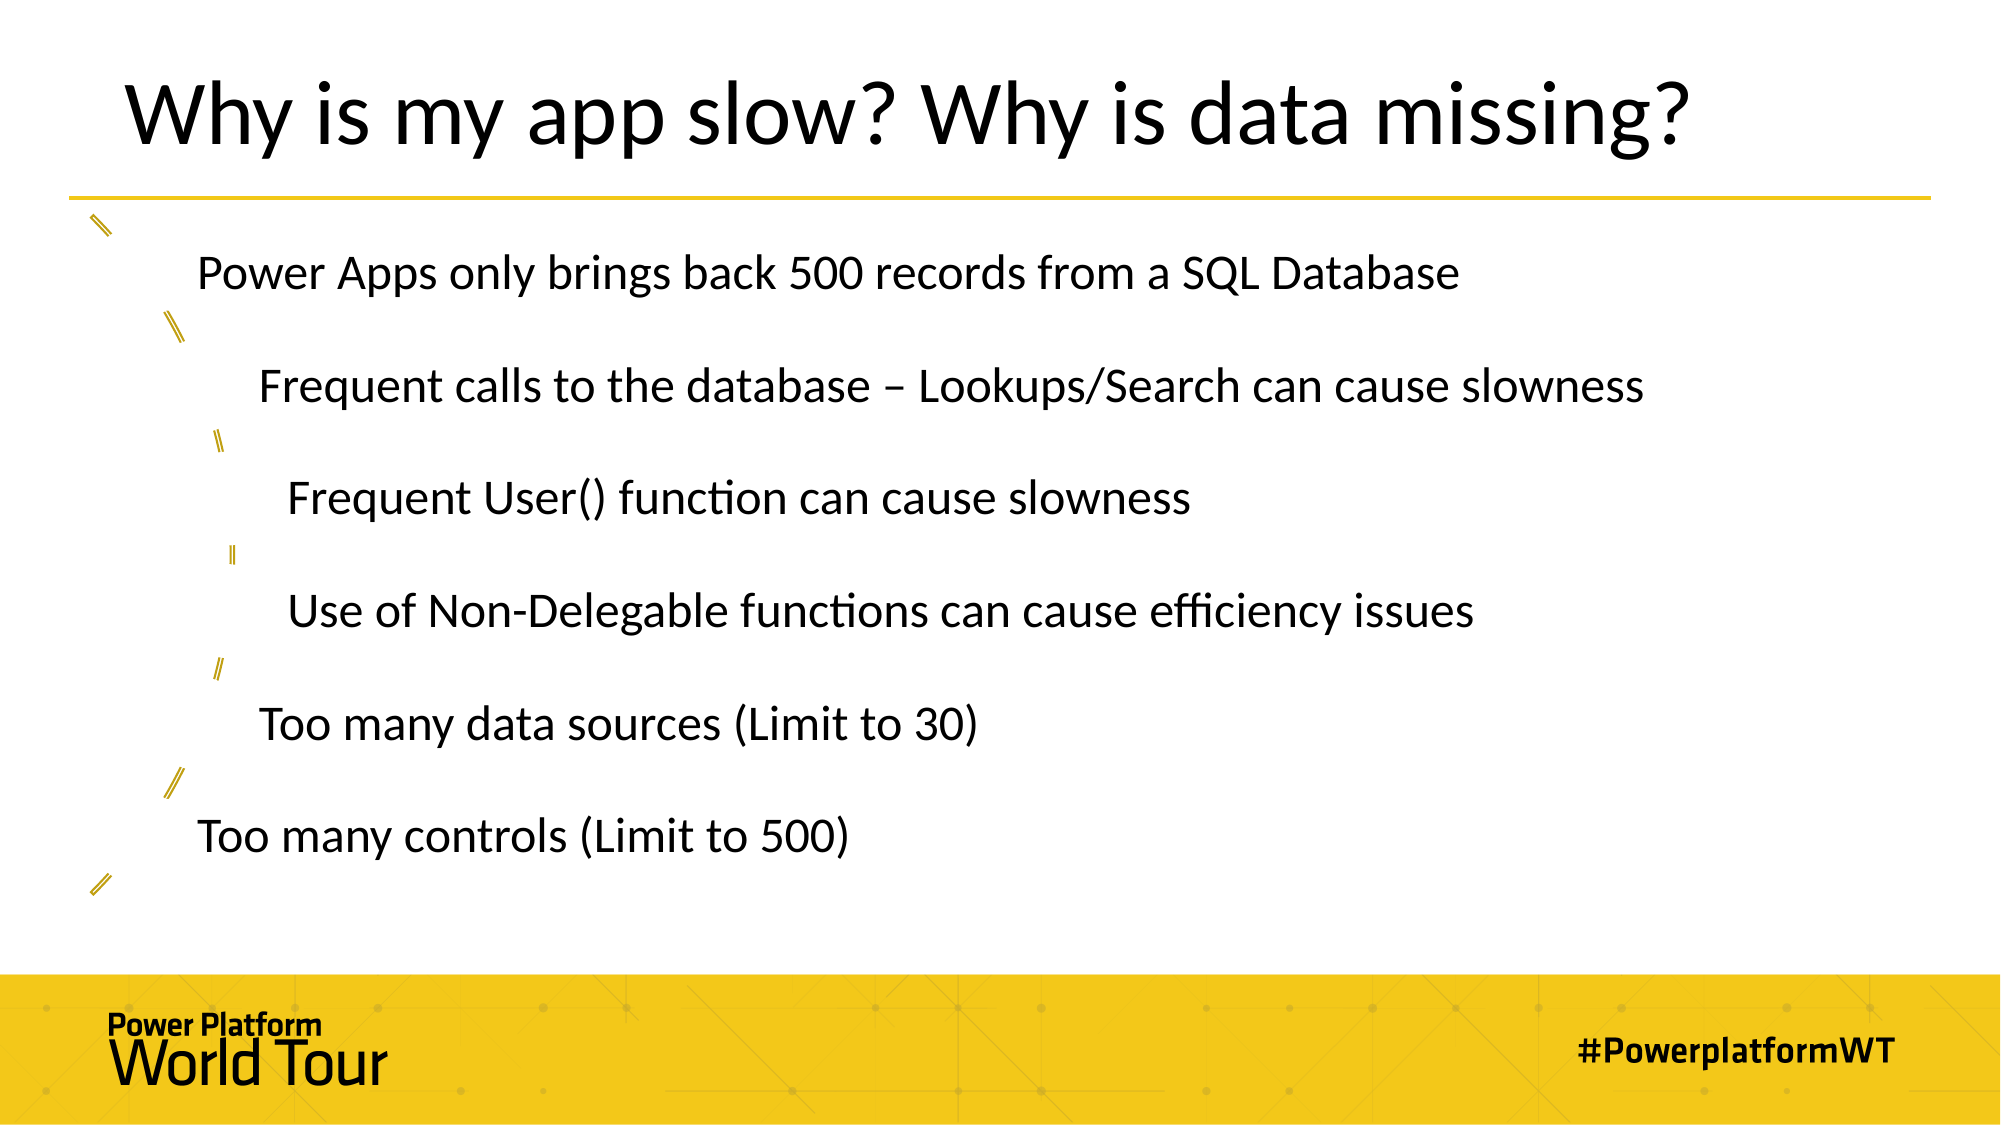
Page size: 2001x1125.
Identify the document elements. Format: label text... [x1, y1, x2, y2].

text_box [79, 198, 1809, 912]
picture [0, 0, 2001, 1125]
title Why is my app slow? Why is data missing? [109, 32, 1893, 199]
